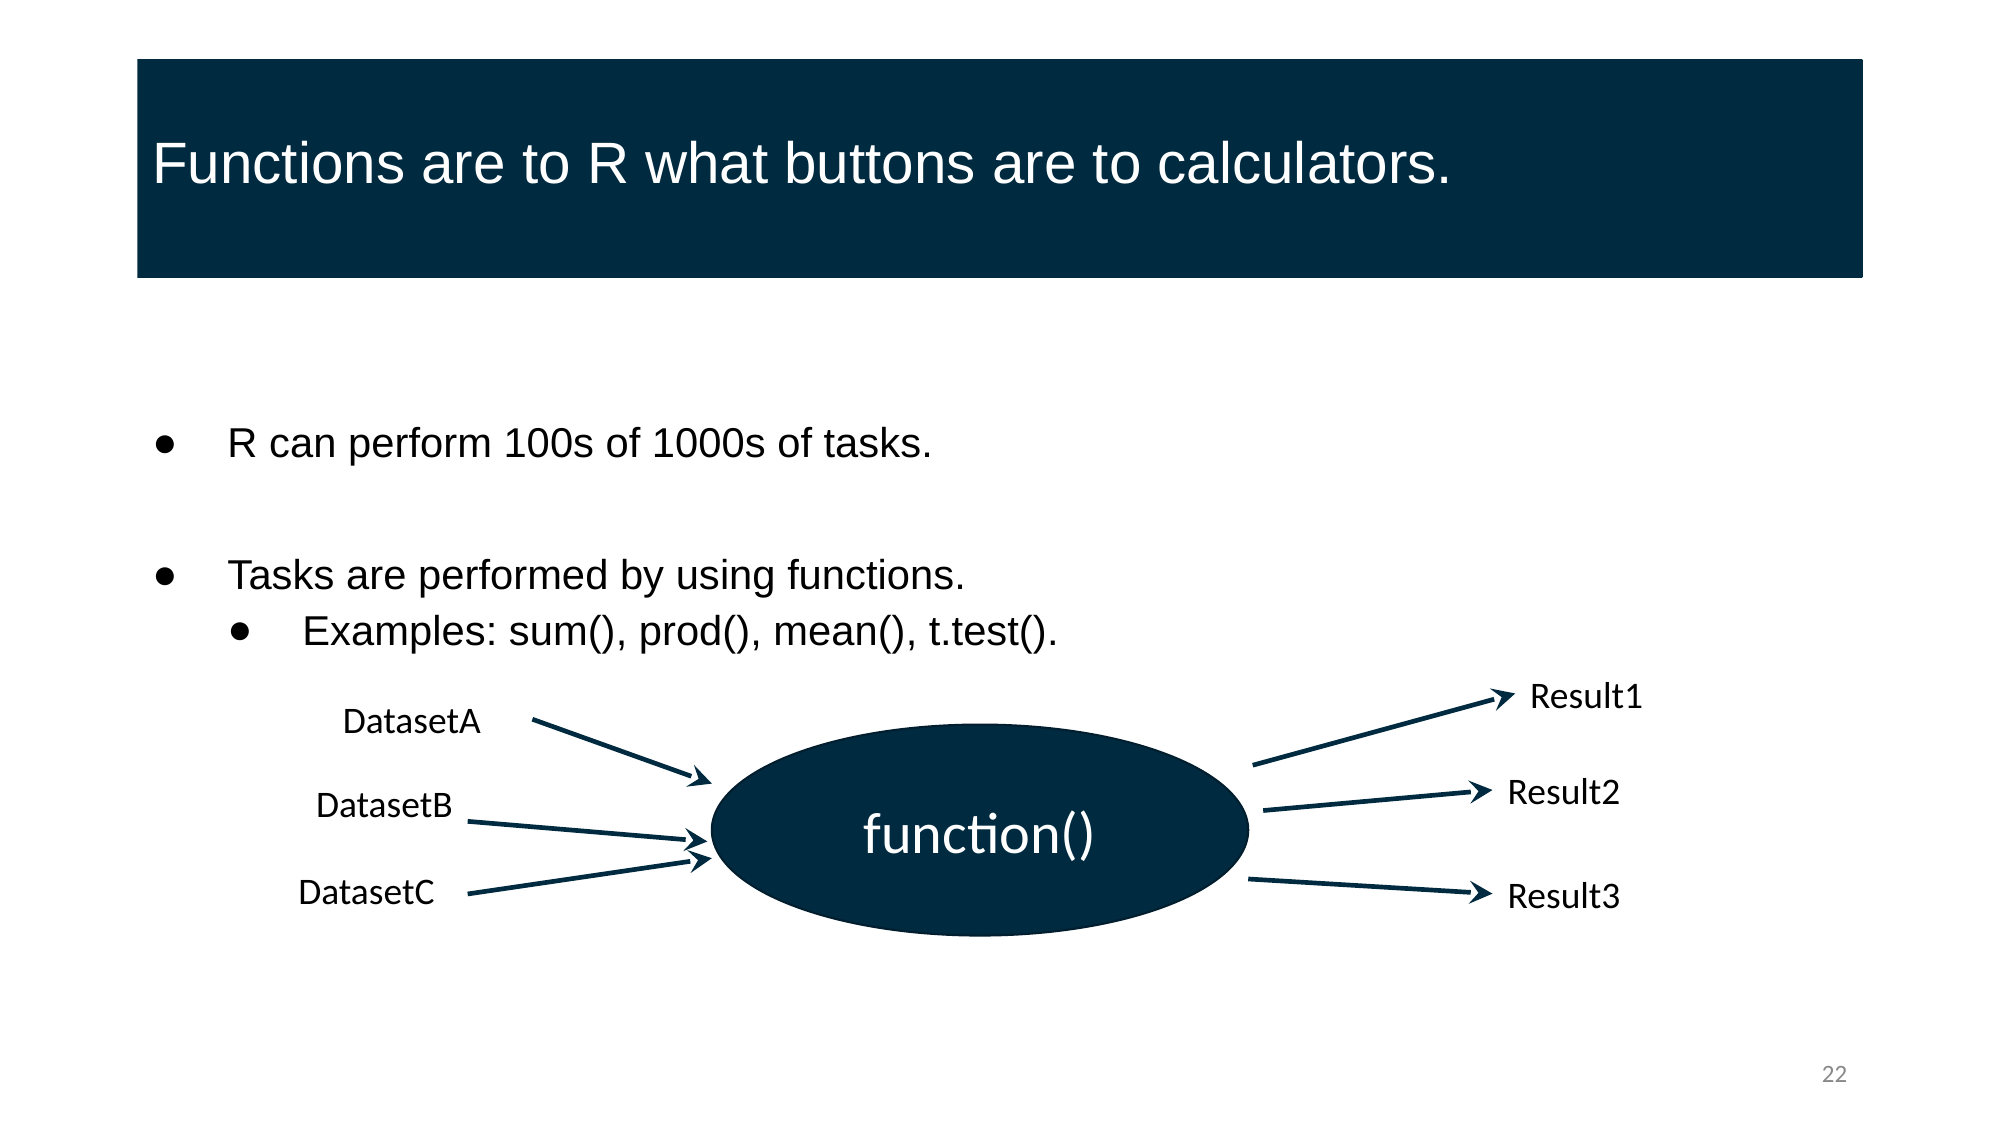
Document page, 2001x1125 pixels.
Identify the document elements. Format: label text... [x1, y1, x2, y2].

slide_number ‹#› [1412, 1042, 1863, 1103]
text_box DatasetA [327, 688, 578, 749]
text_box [1252, 693, 1516, 766]
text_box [532, 718, 713, 784]
text_box Result3 [1492, 863, 1750, 924]
text_box Result2 [1492, 759, 1750, 820]
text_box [467, 857, 713, 895]
text_box Result1 [1515, 663, 1772, 724]
text_box function() [712, 724, 1249, 936]
list R can perform 100s of 1000s of tasks. Tasks are performed by using functions. Examples: sum(), prod(), mean(), t.test(). [137, 391, 1902, 712]
title Functions are to R what buttons are to calculators. [137, 59, 1863, 278]
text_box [1262, 790, 1493, 811]
text_box DatasetB [301, 772, 551, 833]
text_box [1248, 878, 1493, 895]
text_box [467, 821, 708, 842]
text_box DatasetC [283, 859, 533, 920]
